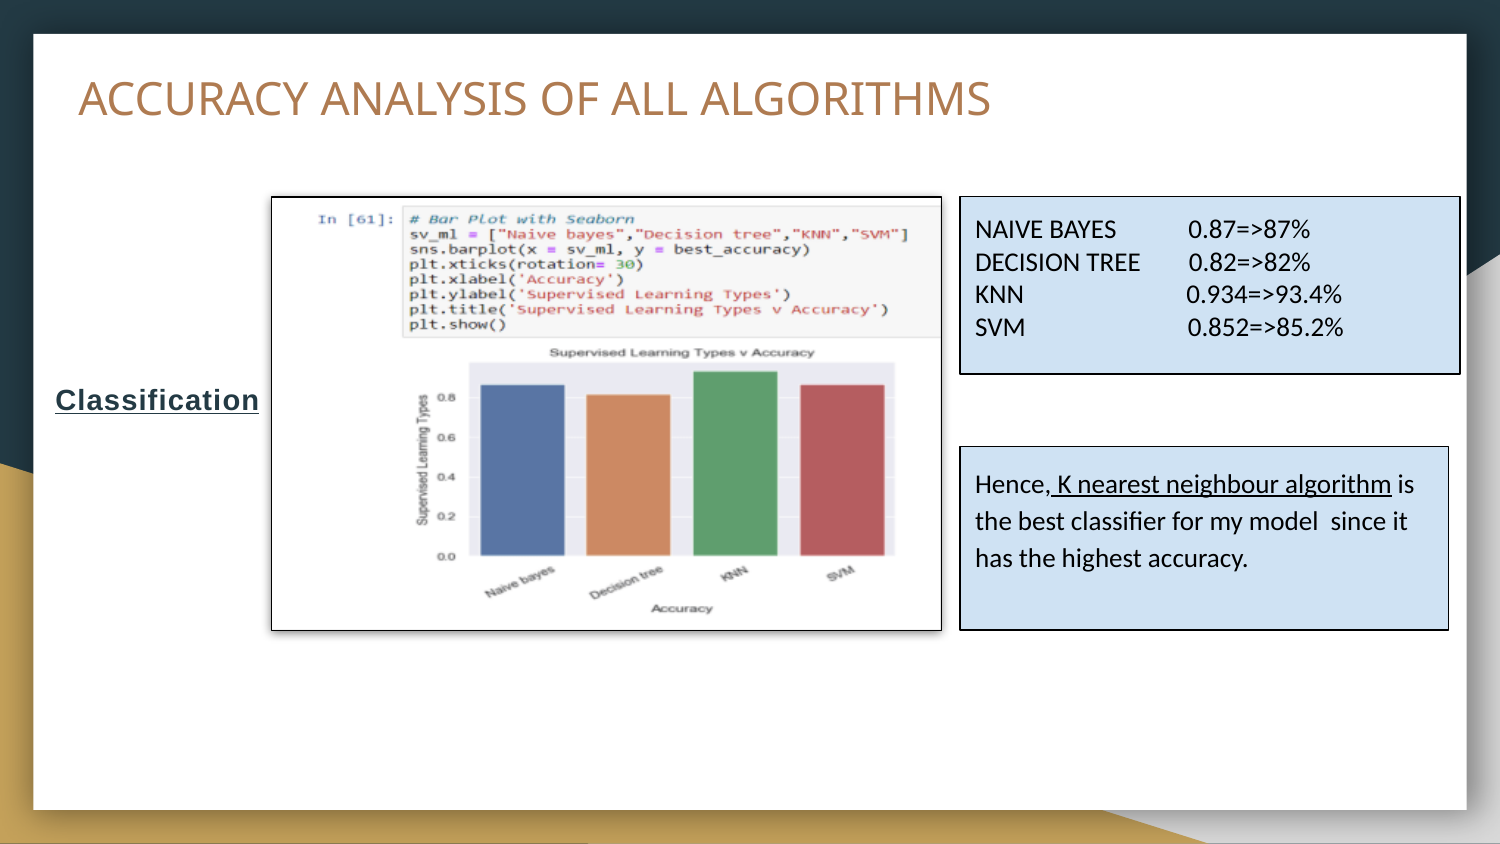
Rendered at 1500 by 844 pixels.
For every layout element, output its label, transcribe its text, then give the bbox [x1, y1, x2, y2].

text_box Classification [40, 374, 266, 425]
picture [271, 197, 941, 631]
list NAIVE BAYES 0.87=>87% DECISION TREE 0.82=>82% KNN 0.934=>93.4% SVM 0.852=>85.2% [960, 196, 1461, 375]
list Hence, K nearest neighbour algorithm is the best classifier for my model since it has the highest accuracy. [960, 446, 1449, 630]
title ACCURACY ANALYSIS OF ALL ALGORITHMS [63, 54, 1500, 143]
